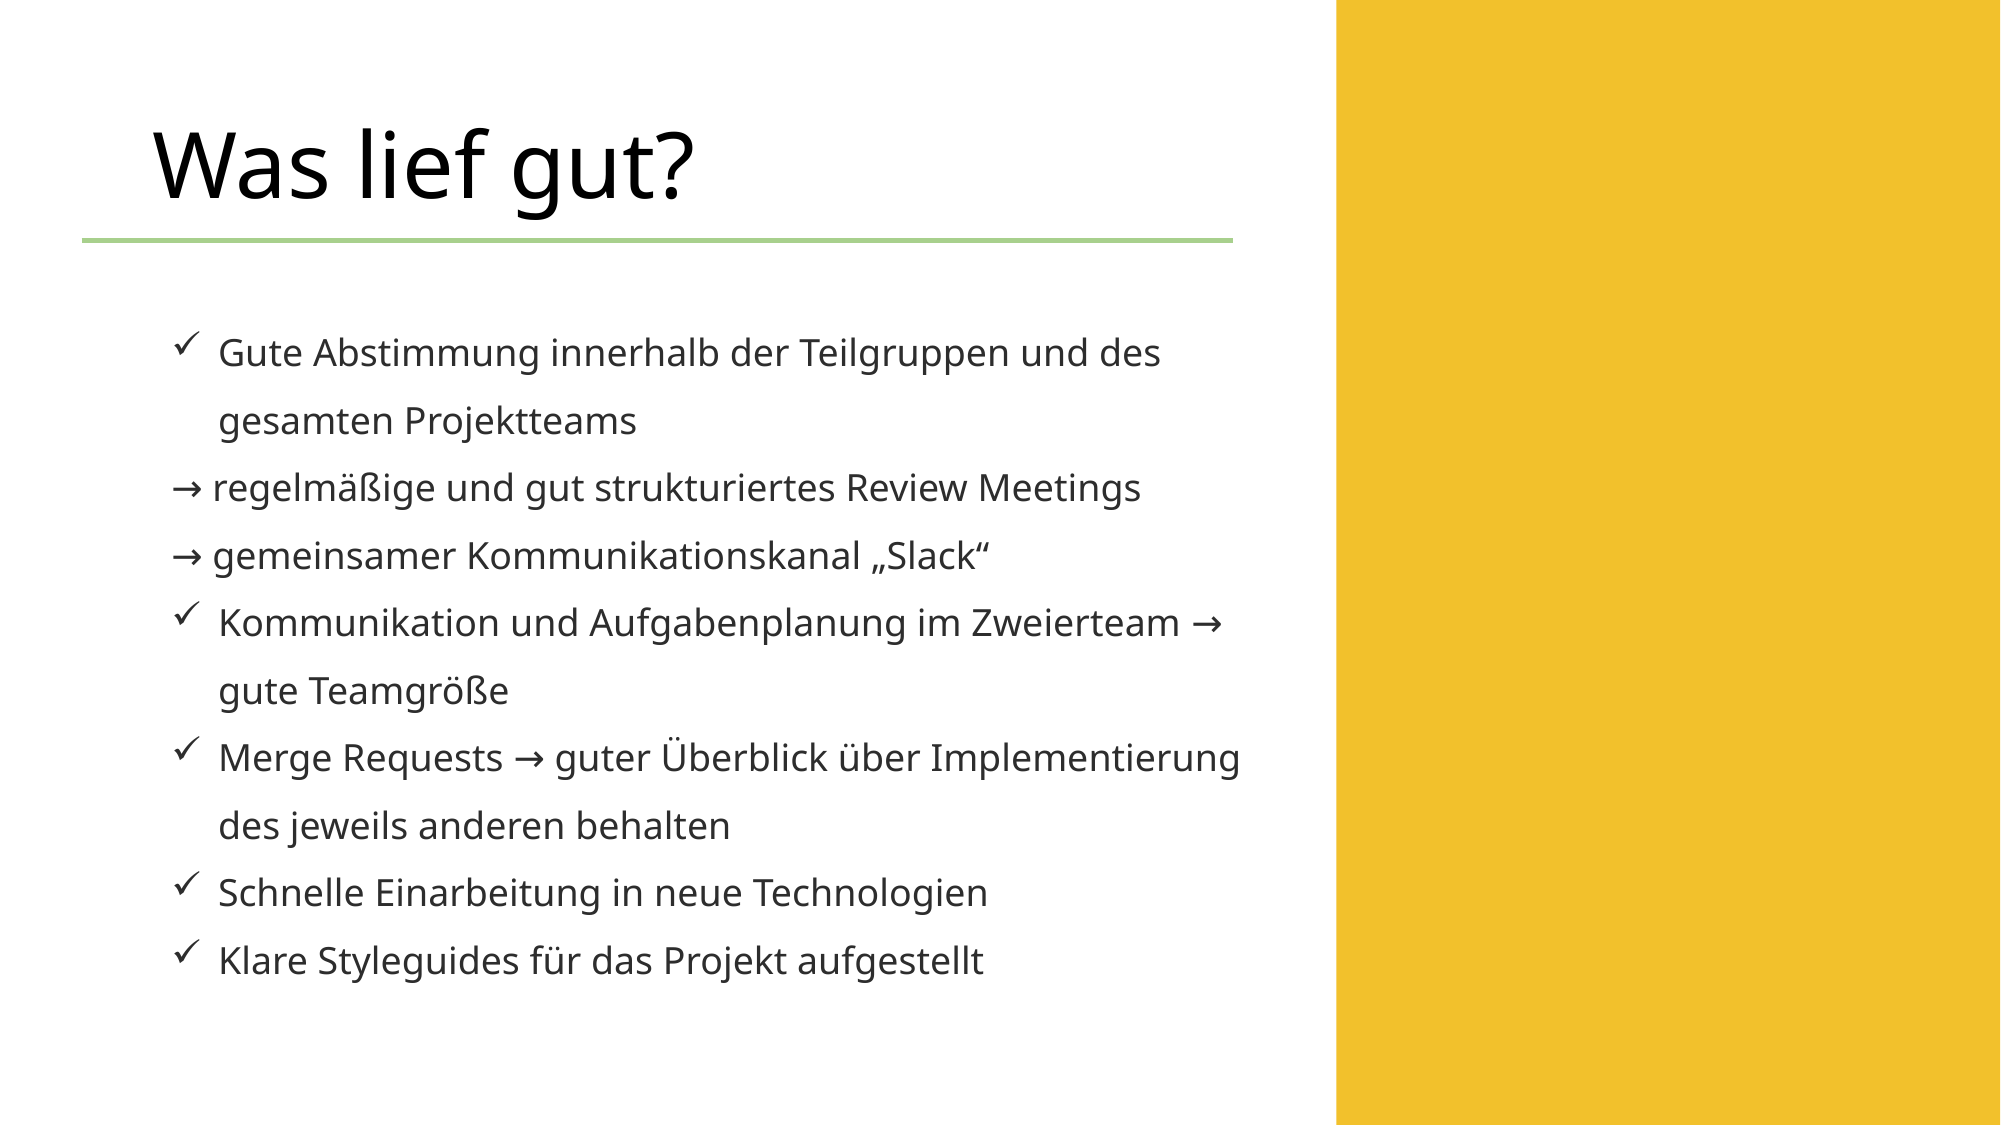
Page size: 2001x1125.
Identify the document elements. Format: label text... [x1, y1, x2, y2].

title Was lief gut? [137, 59, 1313, 278]
list Gute Abstimmung innerhalb der Teilgruppen und des gesamten Projektteams → regelmäßige und gut strukturiertes Review Meetings → gemeinsamer Kommunikationskanal „Slack“ Kommunikation und Aufgabenplanung im Zweierteam → gute Teamgröße Merge Requests → guter Überblick über Implementierung des jeweils anderen behalten Schnelle Einarbeitung in neue Technologien Klare Styleguides für das Projekt aufgestellt [137, 299, 1313, 1014]
